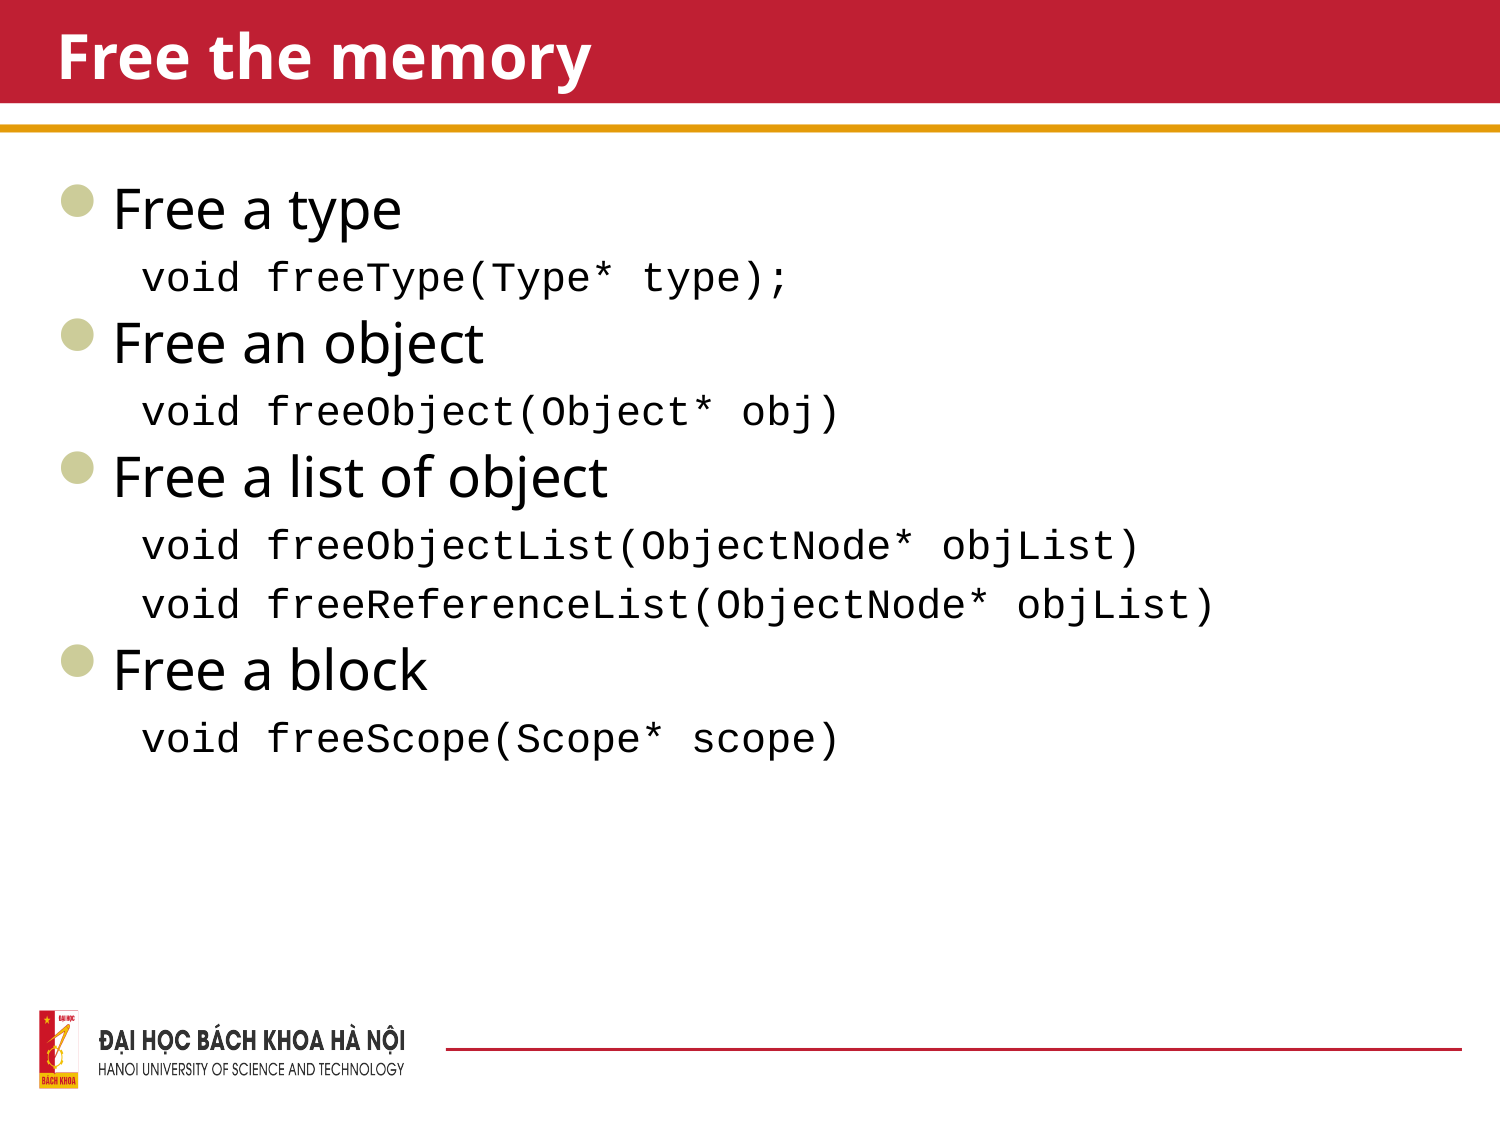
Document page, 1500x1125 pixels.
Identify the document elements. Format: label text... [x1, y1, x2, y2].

list Free a type void freeType(Type* type); Free an object void freeObject(Object* obj) Free a list of object void freeObjectList(ObjectNode* objList) void freeReferenceList(ObjectNode* objList) Free a block void freeScope(Scope* scope) [41, 173, 1459, 979]
title Free the memory [41, 18, 1459, 90]
picture [0, 0, 1500, 1125]
